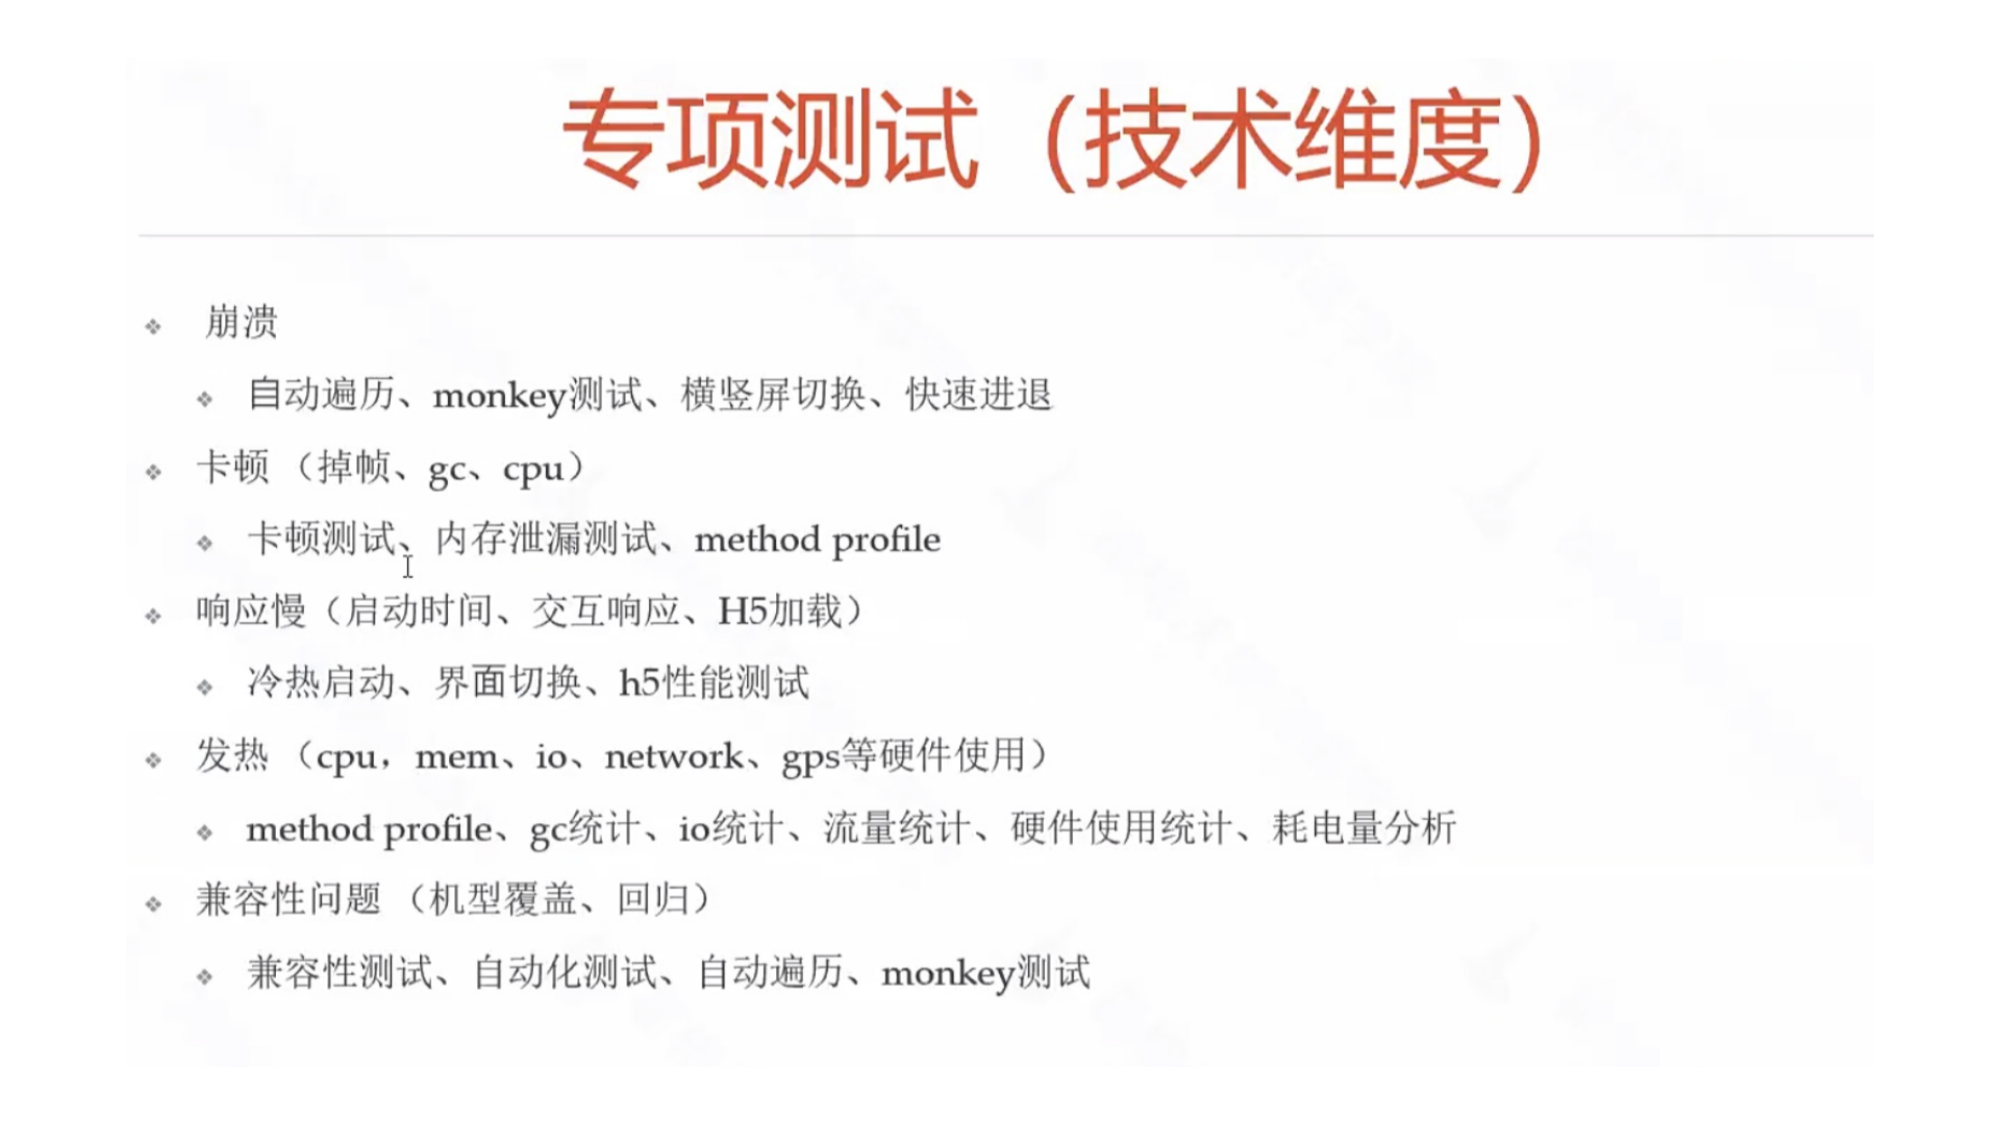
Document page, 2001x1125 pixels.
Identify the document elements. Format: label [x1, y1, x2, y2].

picture [125, 58, 1874, 1067]
